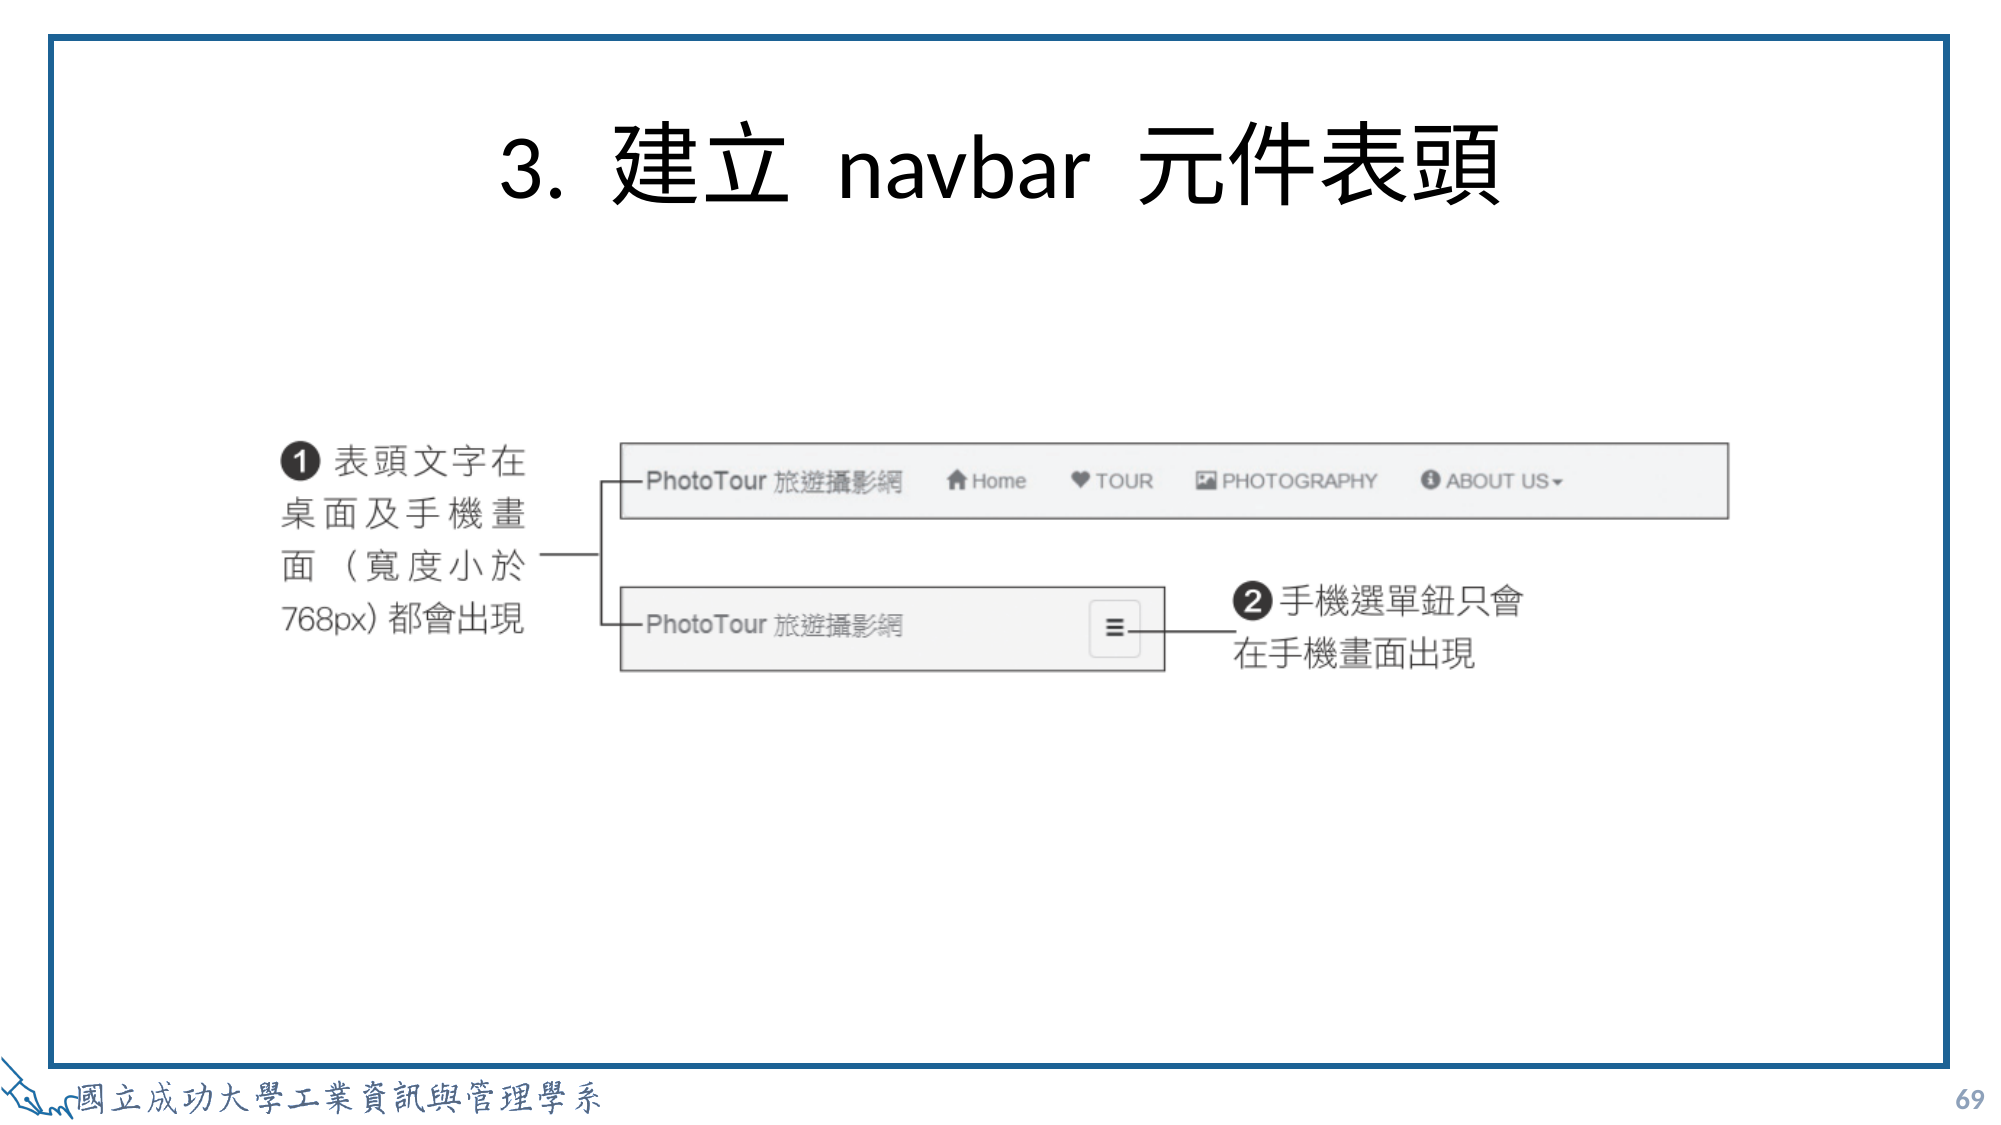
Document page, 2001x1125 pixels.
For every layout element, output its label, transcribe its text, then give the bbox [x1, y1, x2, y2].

slide_number 69 [1550, 1067, 2000, 1125]
picture [0, 1049, 80, 1125]
picture [279, 431, 1733, 715]
title 3. 建立 navbar 元件表頭 [137, 59, 1863, 278]
